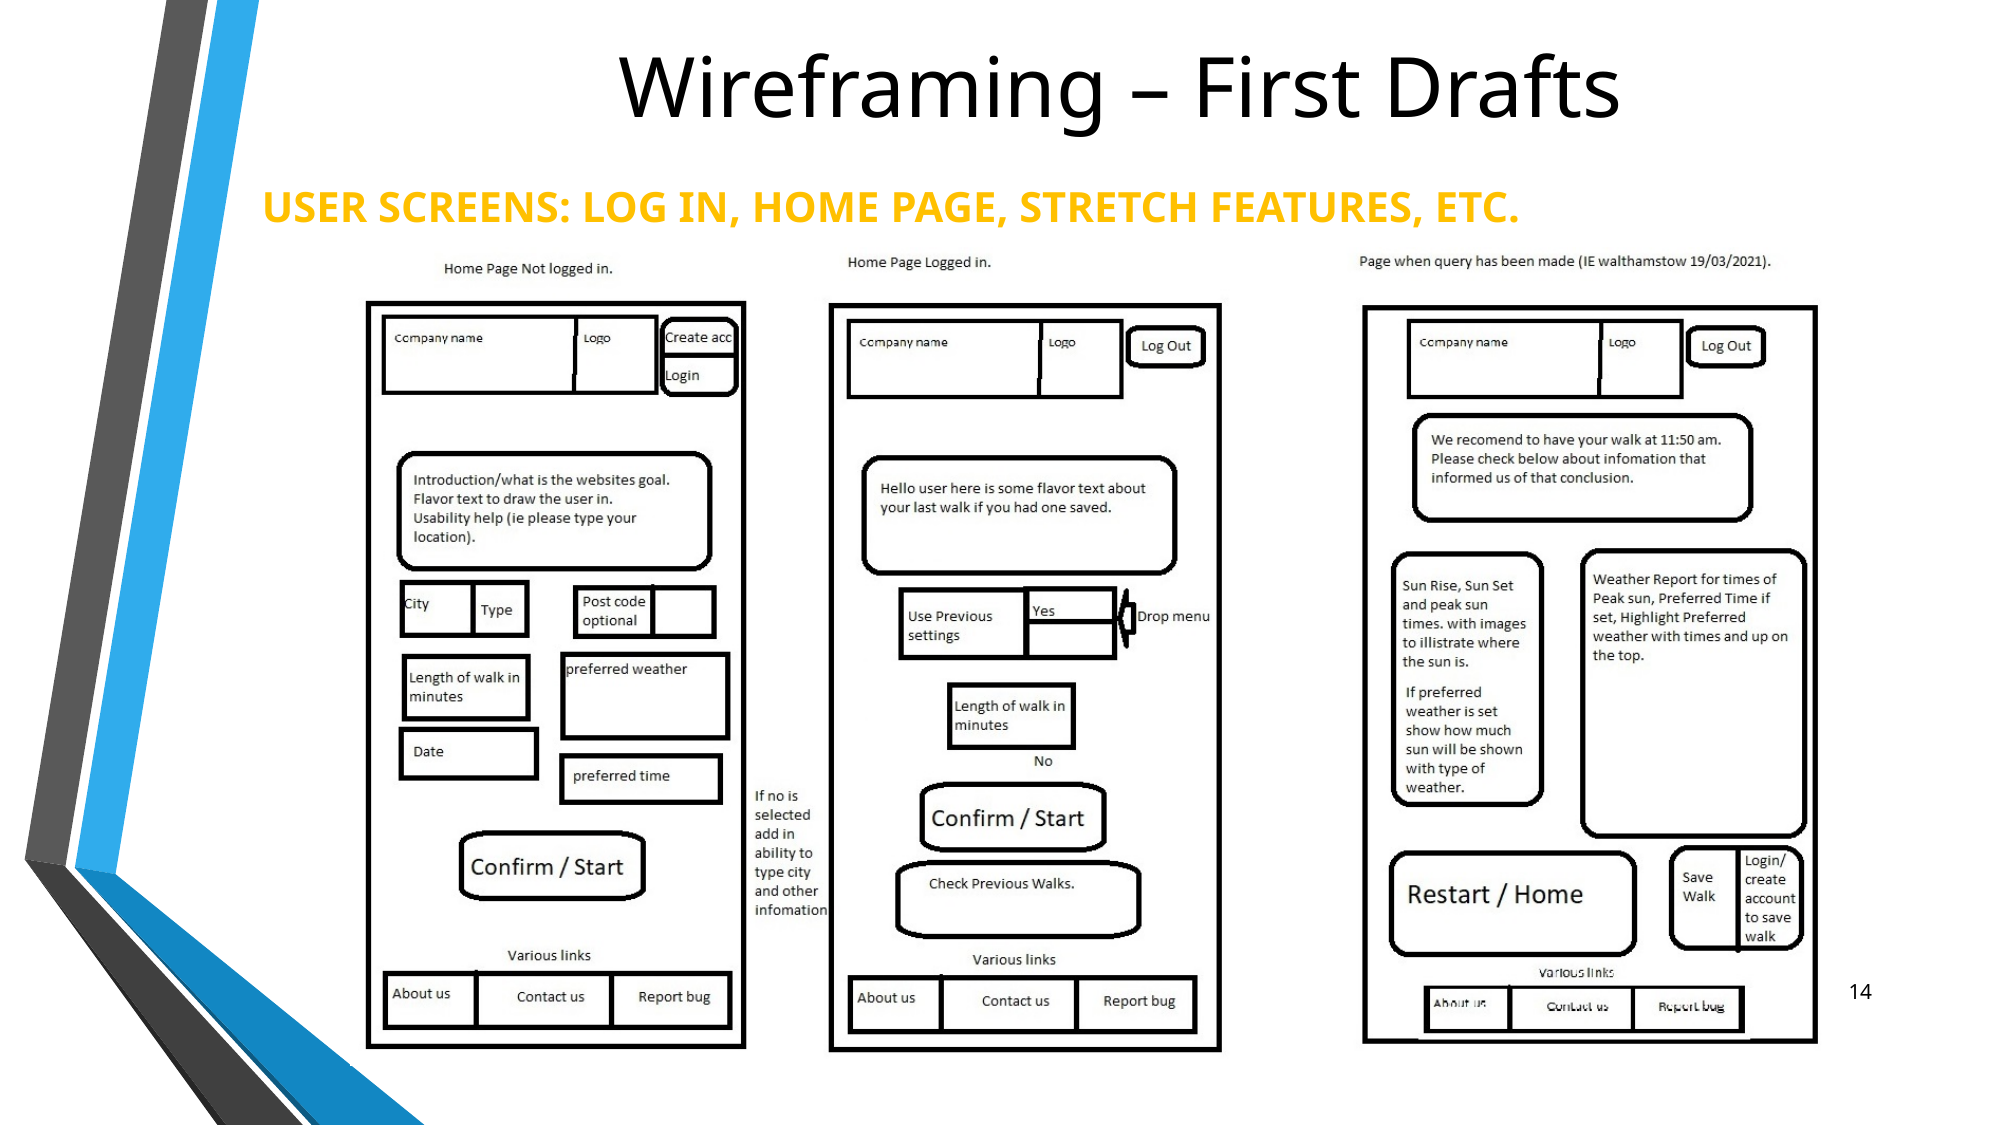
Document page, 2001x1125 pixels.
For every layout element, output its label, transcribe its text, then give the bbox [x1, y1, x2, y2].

text_box USER SCREENS: LOG IN, HOME PAGE, STRETCH FEATURES, ETC. [247, 173, 1711, 239]
picture [350, 246, 1838, 1066]
title Wireframing – First Drafts [299, 23, 1943, 146]
slide_number 14 [1838, 962, 1887, 1023]
